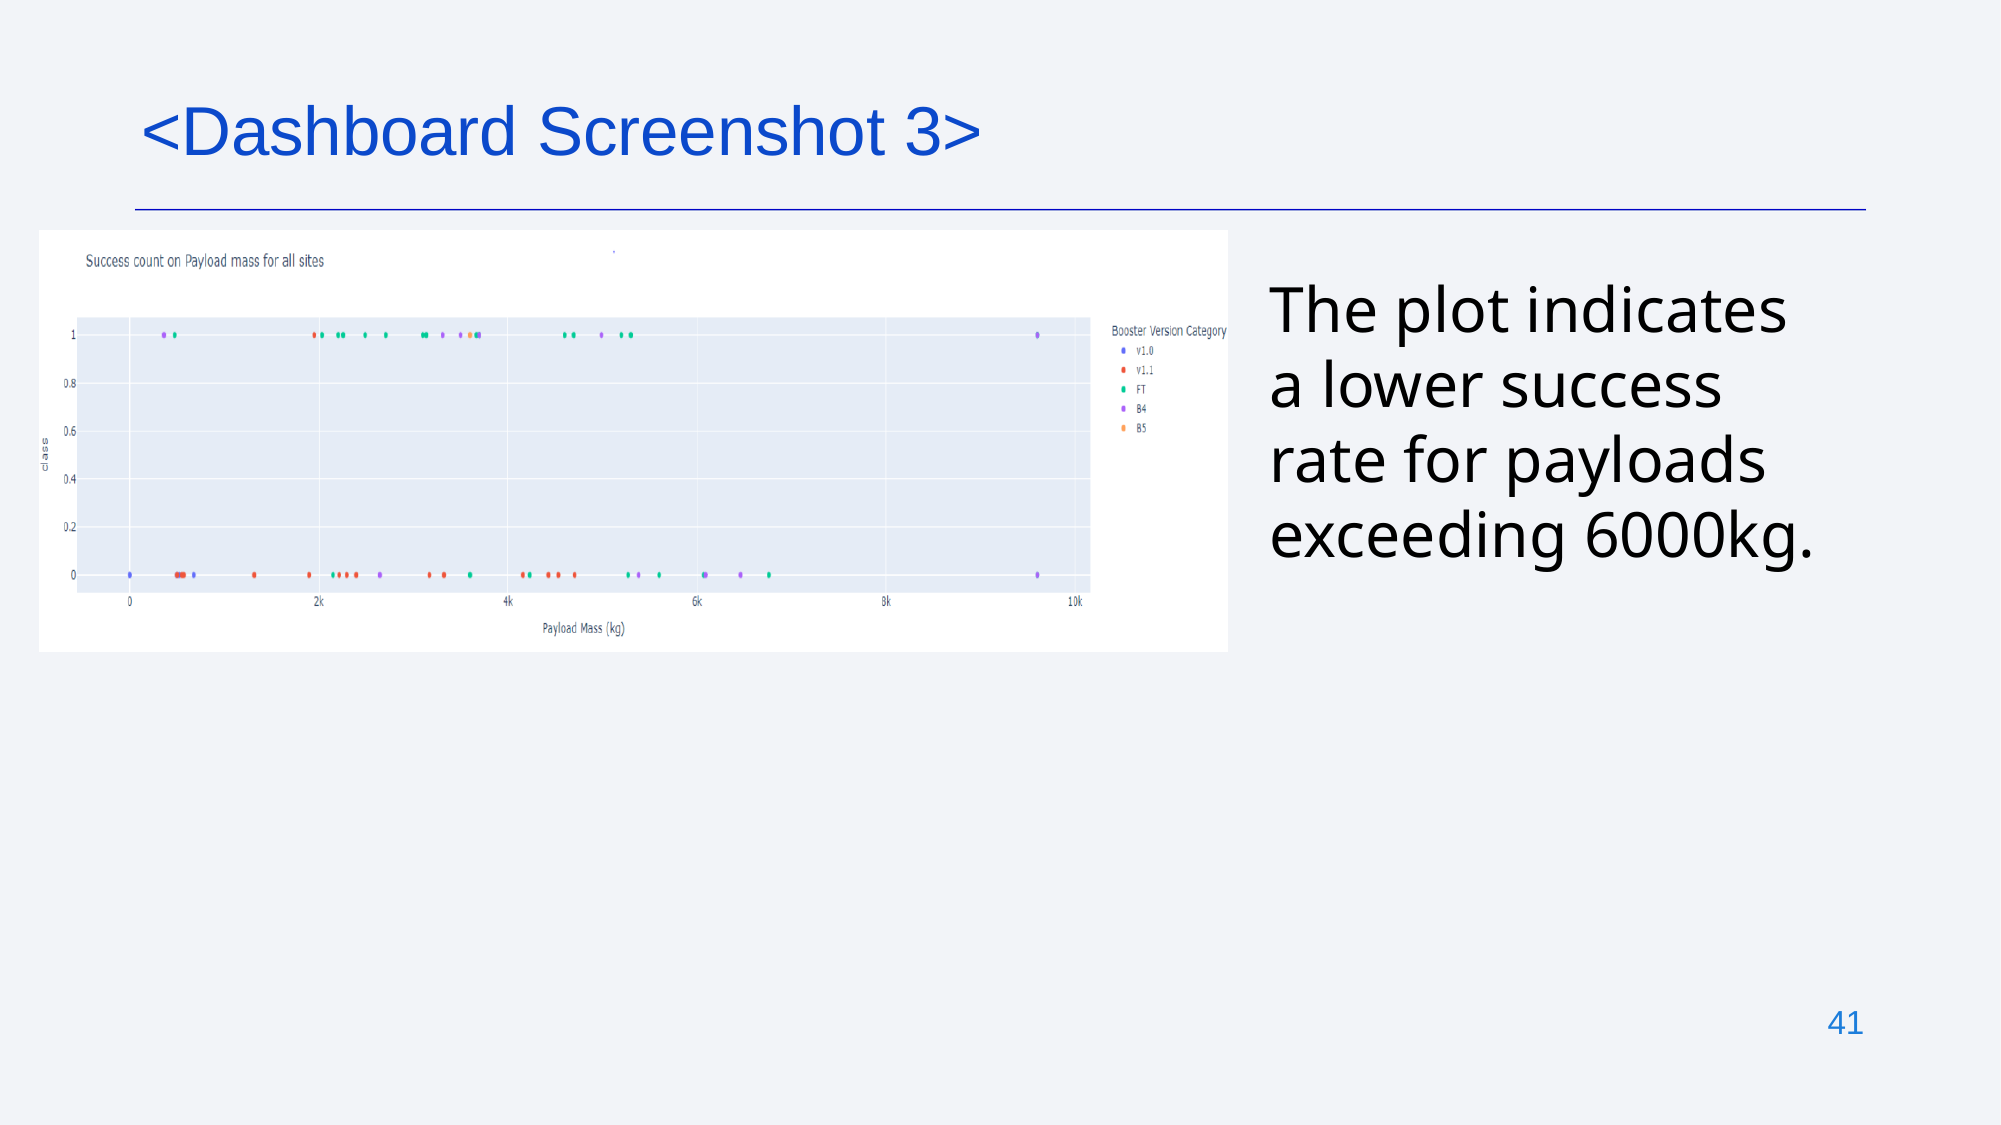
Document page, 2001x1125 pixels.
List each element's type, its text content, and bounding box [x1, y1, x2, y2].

text_box The plot indicates a lower success rate for payloads exceeding 6000kg. [1255, 255, 1852, 918]
text_box <Dashboard Screenshot 3> [126, 88, 1852, 179]
slide_number ‹#› [1429, 988, 1880, 1055]
picture [0, 0, 2001, 1125]
